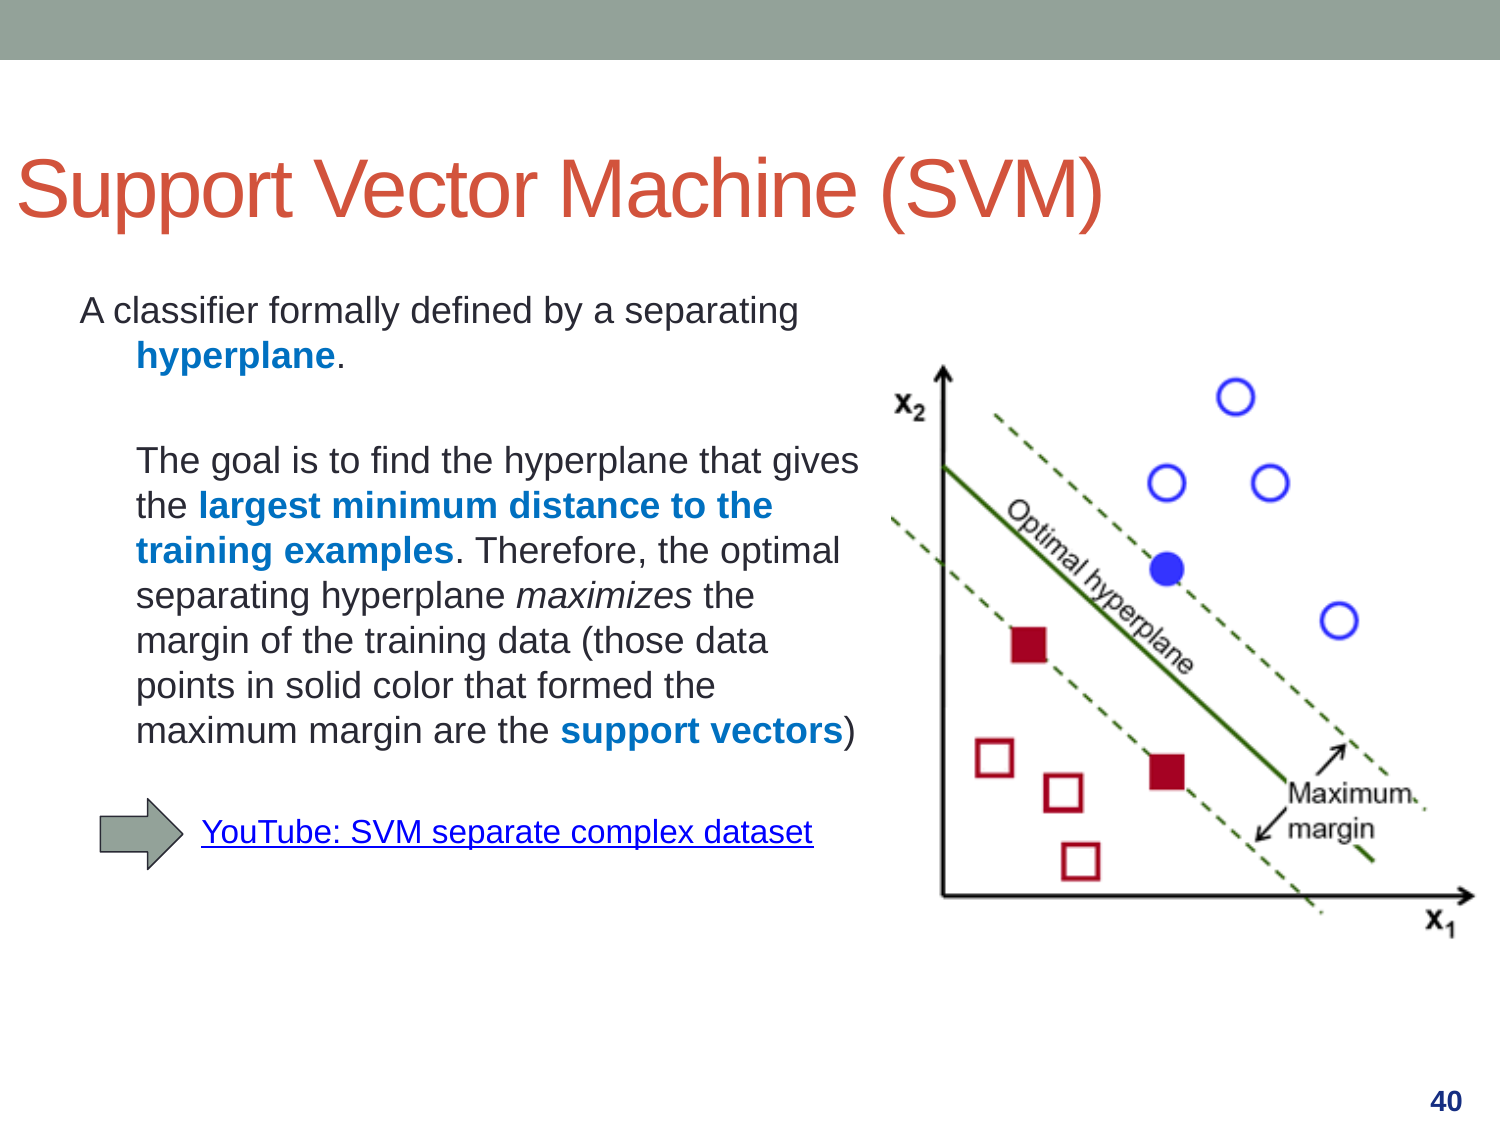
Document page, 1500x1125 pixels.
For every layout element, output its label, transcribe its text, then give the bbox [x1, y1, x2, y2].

text_box A classifier formally defined by a separating hyperplane. The goal is to find the hyperplane that gives the largest minimum distance to the training examples. Therefore, the optimal separating hyperplane maximizes the margin of the training data (those data points in solid color that formed the maximum margin are the support vectors) YouTube: SVM separate complex dataset [64, 278, 892, 1047]
picture [891, 361, 1479, 941]
title Support Vector Machine (SVM) [0, 101, 1325, 266]
text_box [100, 798, 183, 870]
slide_number 40 [1415, 1070, 1499, 1125]
